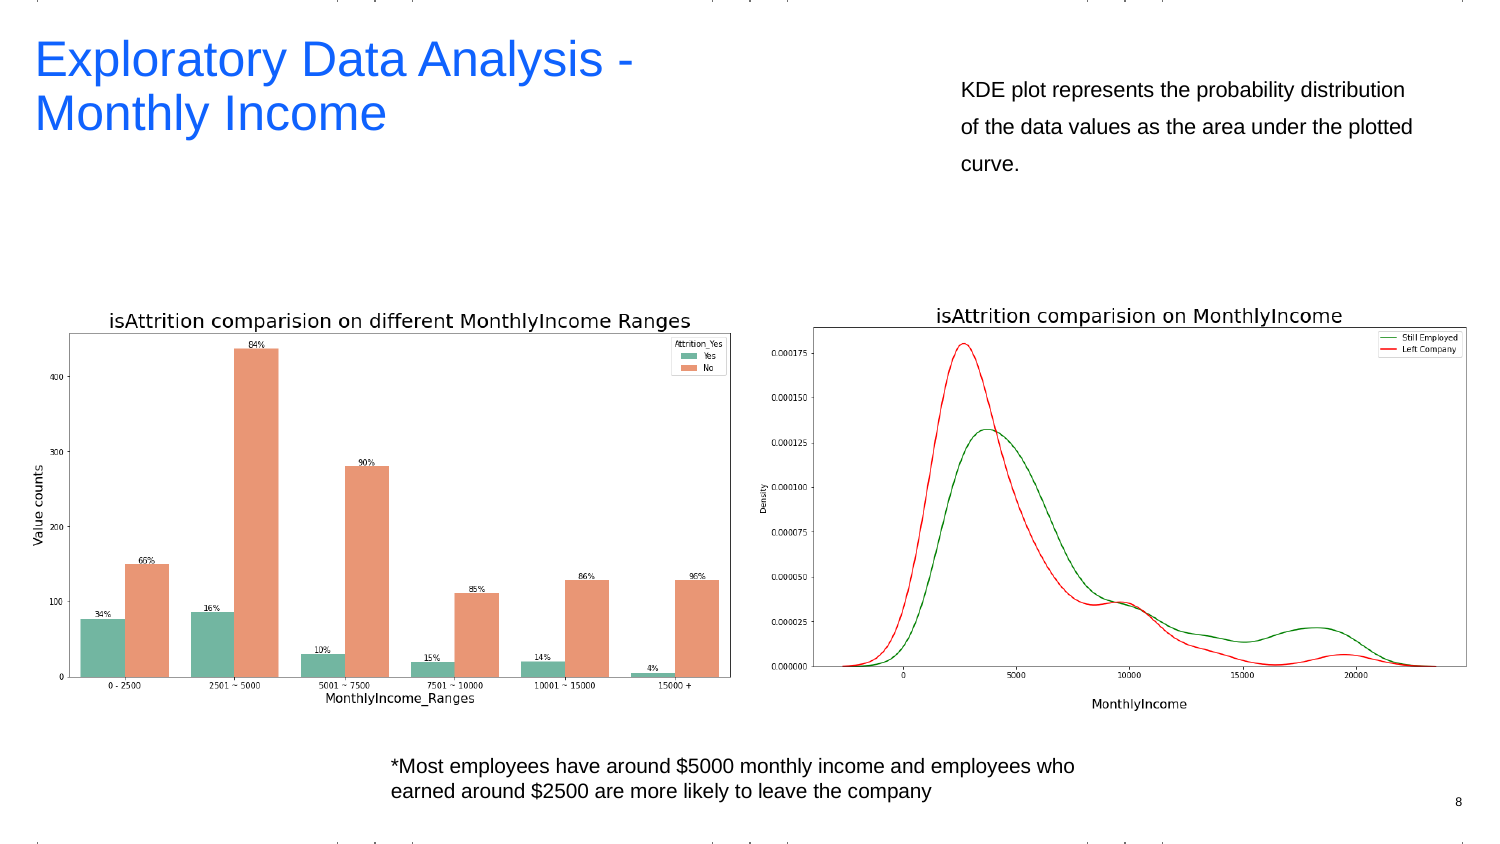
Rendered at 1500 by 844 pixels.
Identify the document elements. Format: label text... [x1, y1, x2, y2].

picture [753, 301, 1470, 716]
picture [28, 306, 736, 711]
text_box KDE plot represents the probability distribution of the data values as the area under the plotted curve. [945, 50, 1438, 191]
slide_number 8 [1162, 787, 1463, 815]
text_box *Most employees have around $5000 monthly income and employees who earned around $2500 are more likely to leave the company [375, 737, 1124, 818]
title Exploratory Data Analysis - Monthly Income [34, 33, 729, 212]
